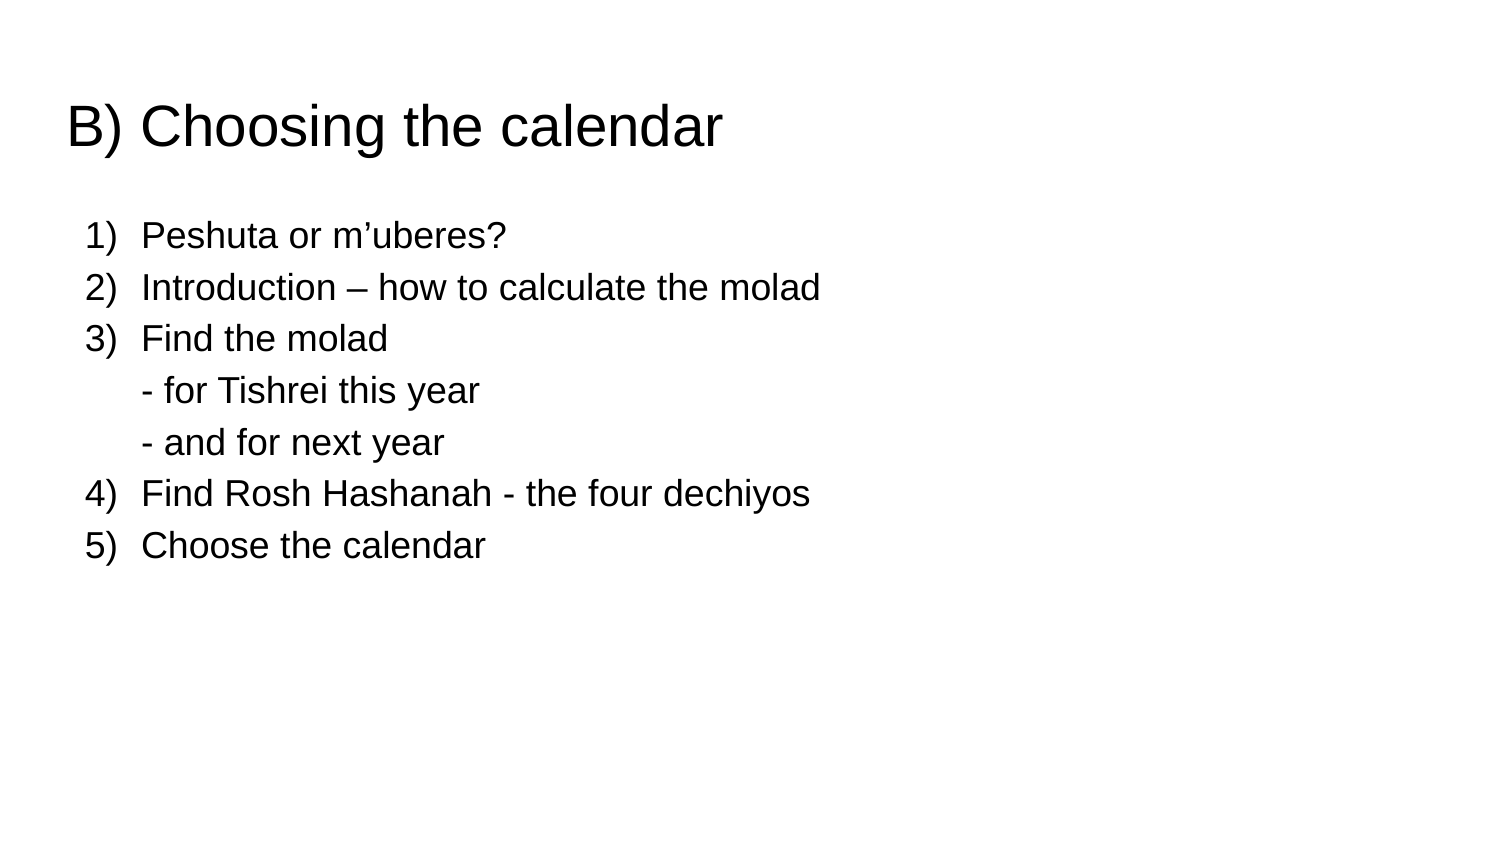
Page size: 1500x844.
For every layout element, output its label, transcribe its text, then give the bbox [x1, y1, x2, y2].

list Peshuta or m’uberes? Introduction – how to calculate the molad Find the molad - for Tishrei this year - and for next year Find Rosh Hashanah - the four dechiyos Choose the calendar [51, 189, 1449, 750]
title B) Choosing the calendar [51, 72, 1449, 167]
